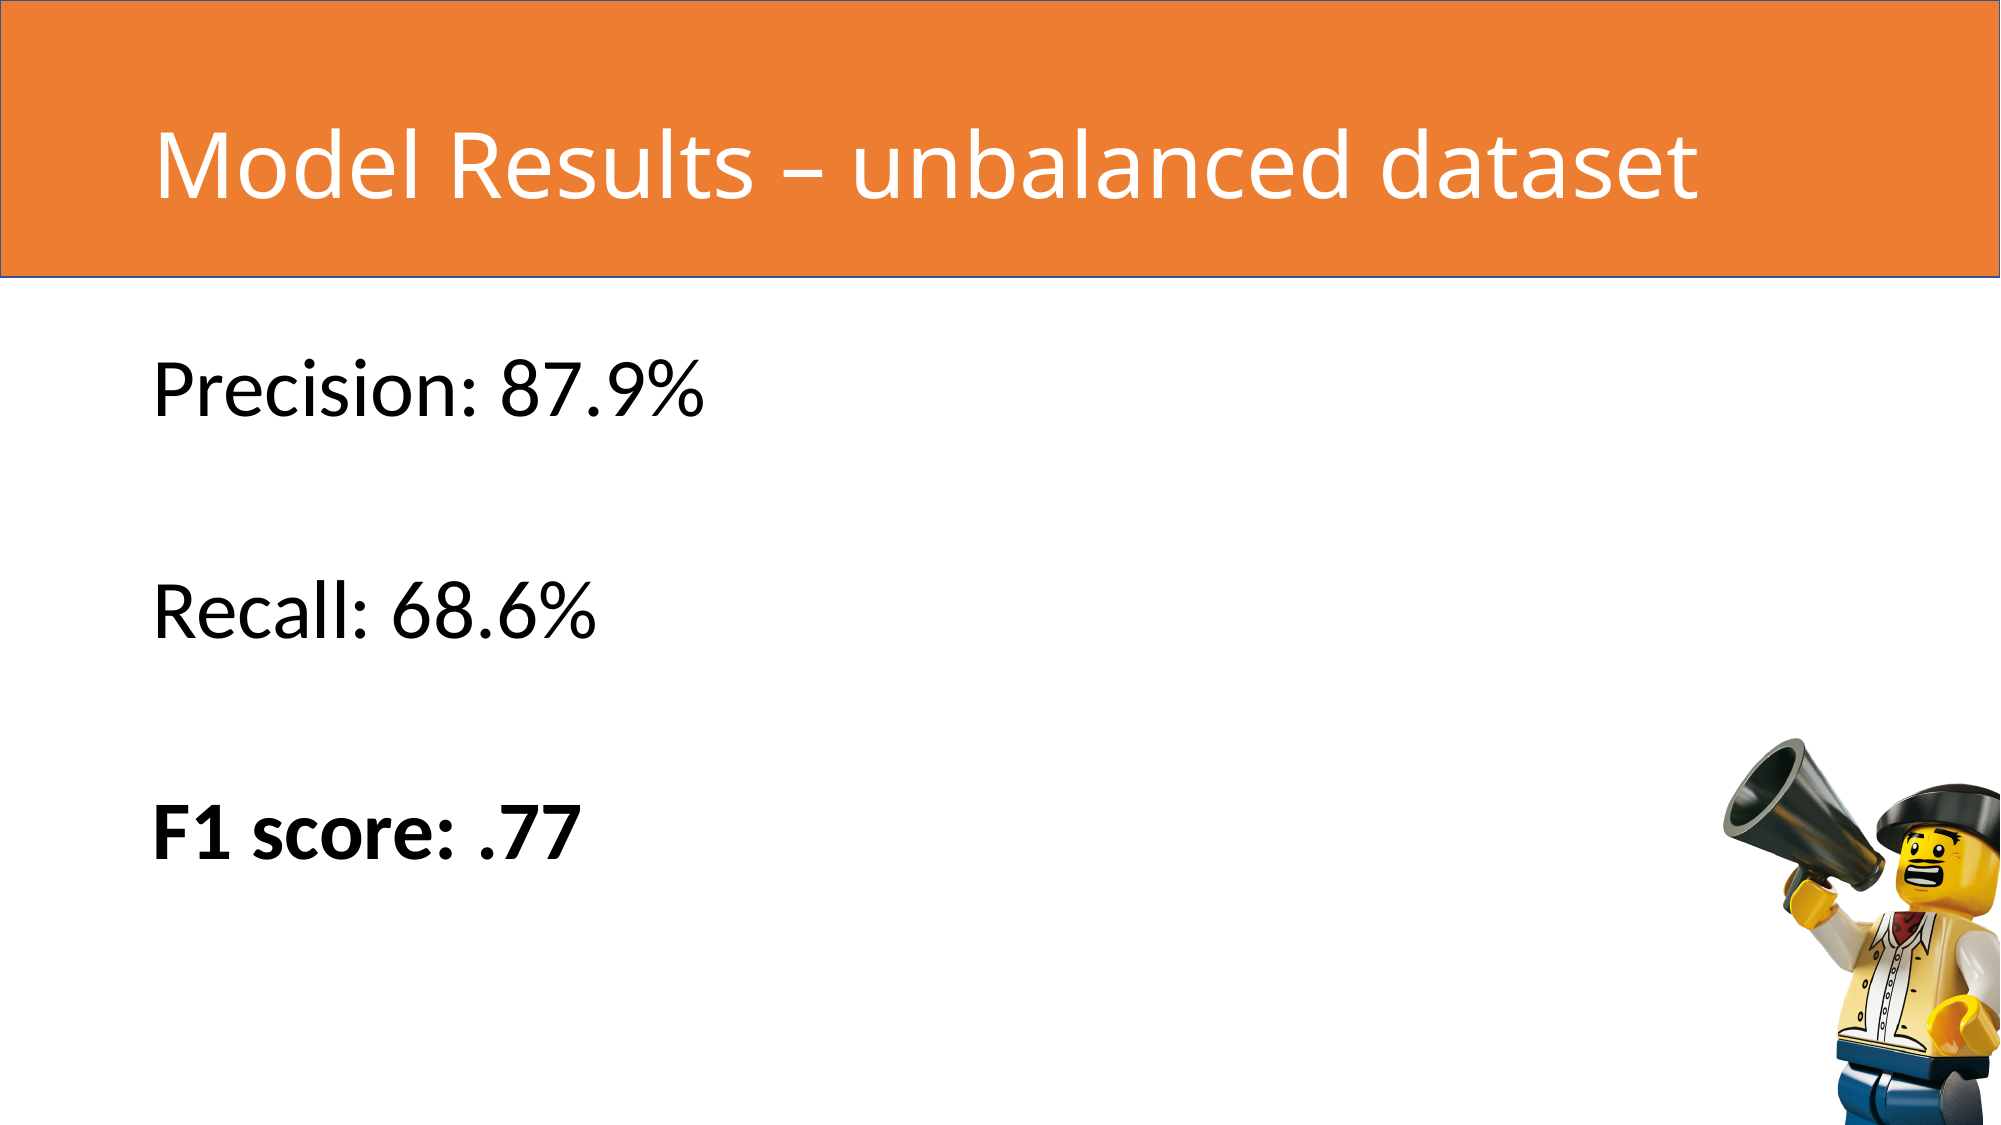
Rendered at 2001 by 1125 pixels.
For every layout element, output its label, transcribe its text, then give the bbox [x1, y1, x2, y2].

title Model Results – unbalanced dataset [137, 59, 1863, 278]
list Precision: 87.9% Recall: 68.6% F1 score: .77 [137, 337, 1863, 1014]
text_box [0, 0, 2000, 278]
picture [1717, 732, 2000, 1125]
